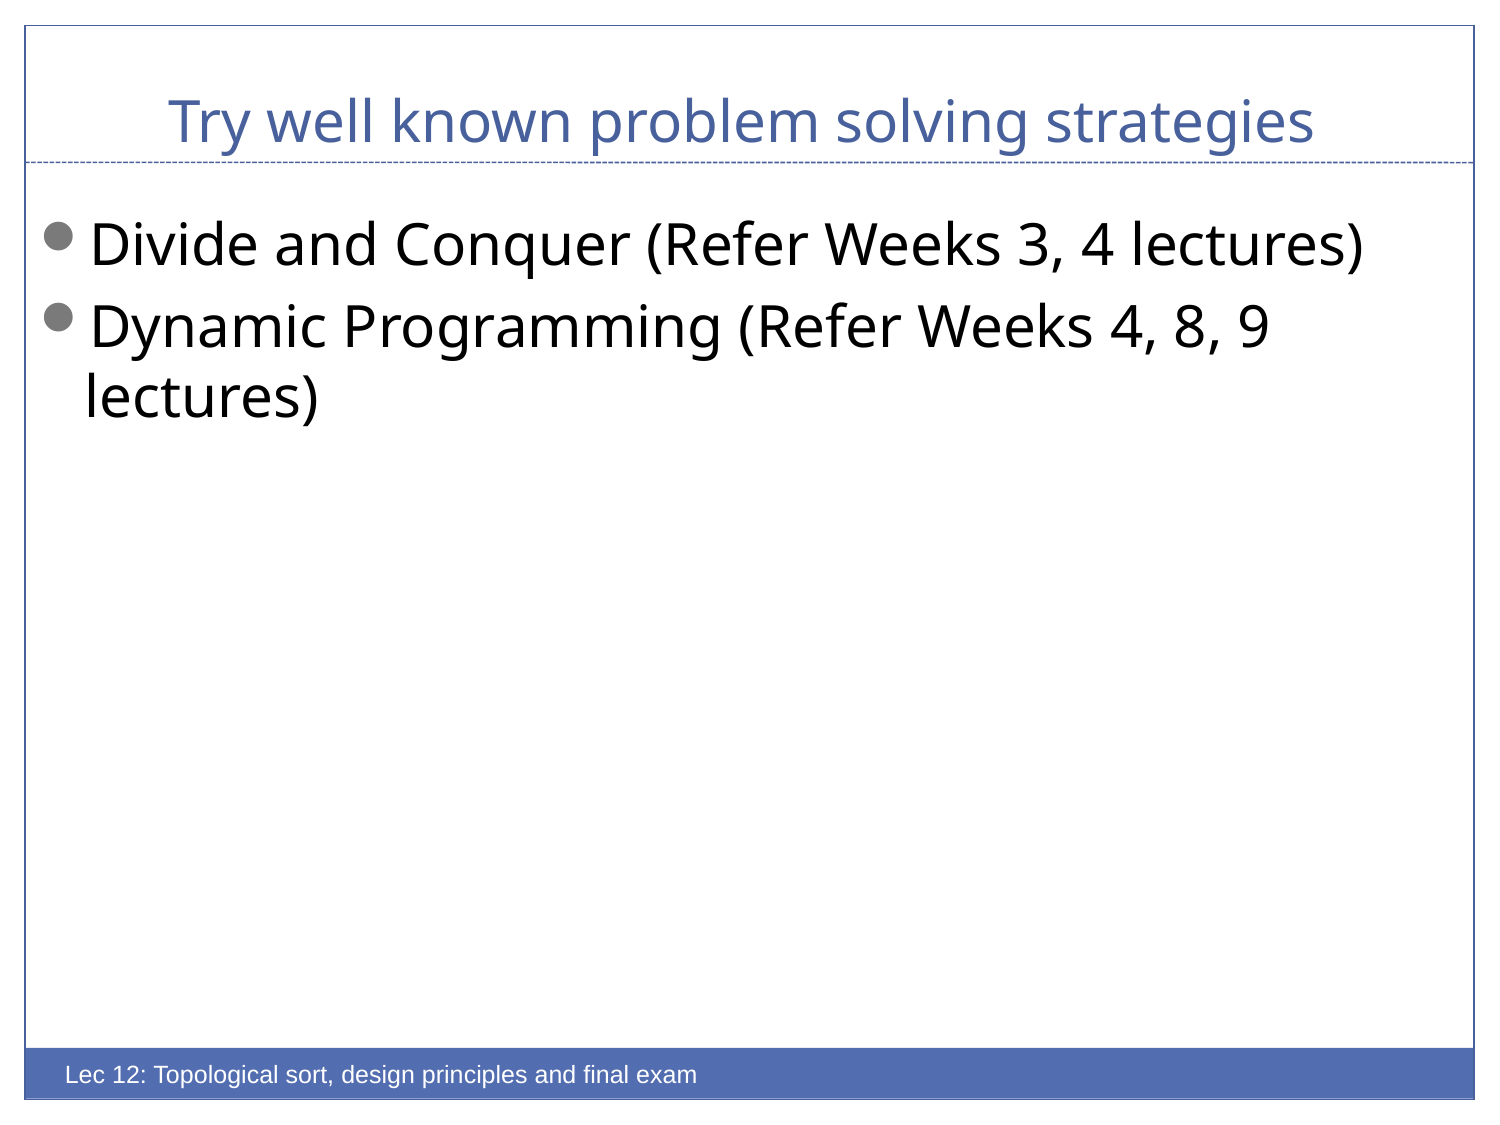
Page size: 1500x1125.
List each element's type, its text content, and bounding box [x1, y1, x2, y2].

footer Lec 12: Topological sort, design principles and final exam [50, 1051, 800, 1112]
title Try well known problem solving strategies [49, 37, 1450, 162]
list Divide and Conquer (Refer Weeks 3, 4 lectures) Dynamic Programming (Refer Weeks 4, 8, 9 lectures) [24, 200, 1463, 950]
